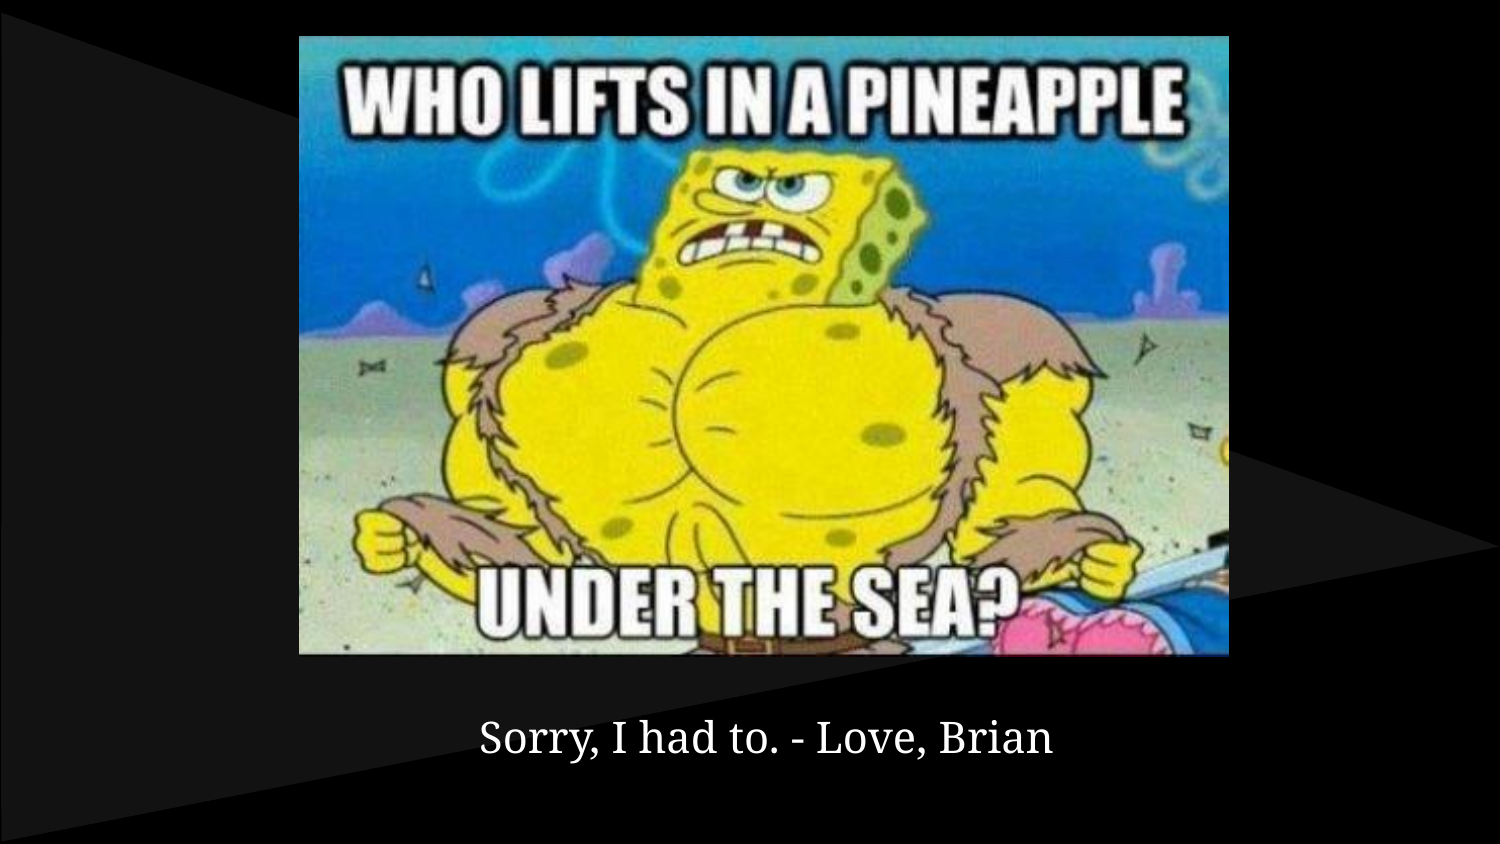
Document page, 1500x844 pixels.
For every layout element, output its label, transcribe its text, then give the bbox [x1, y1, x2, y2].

list Sorry, I had to. - Love, Brian [95, 686, 1439, 794]
picture [298, 36, 1229, 657]
